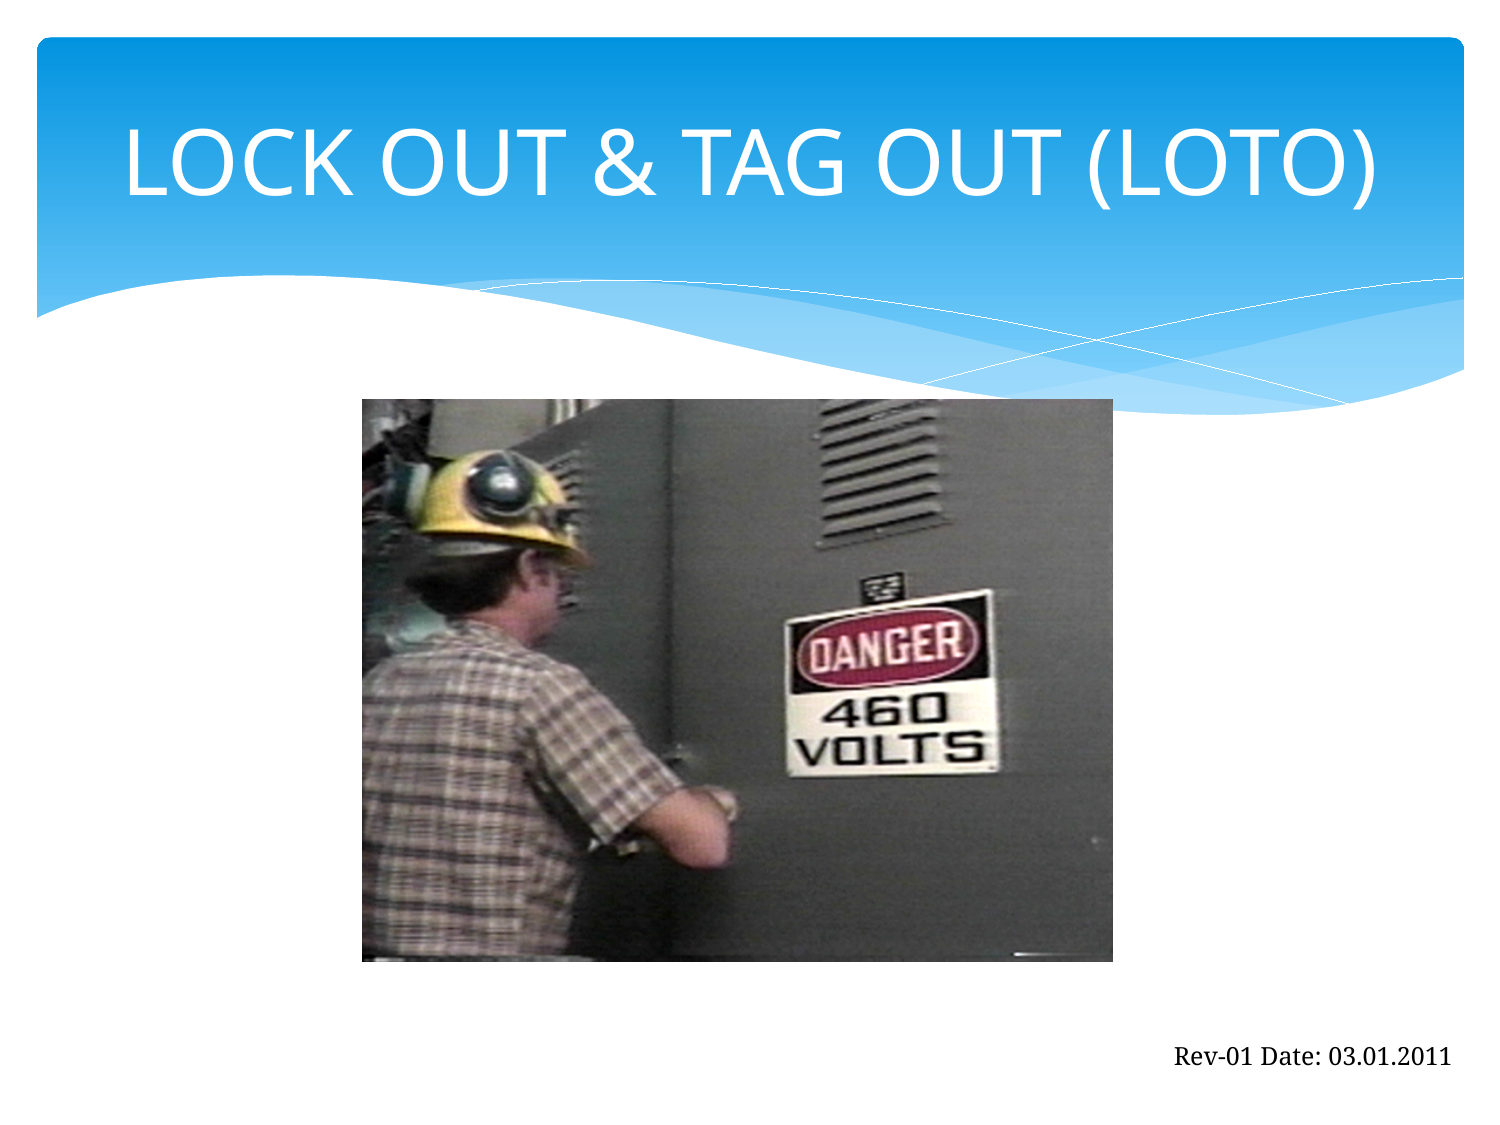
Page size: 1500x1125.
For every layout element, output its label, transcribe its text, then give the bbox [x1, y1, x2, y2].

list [362, 399, 1115, 965]
title LOCK OUT & TAG OUT (LOTO) [75, 55, 1425, 261]
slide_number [847, 1025, 1469, 1086]
